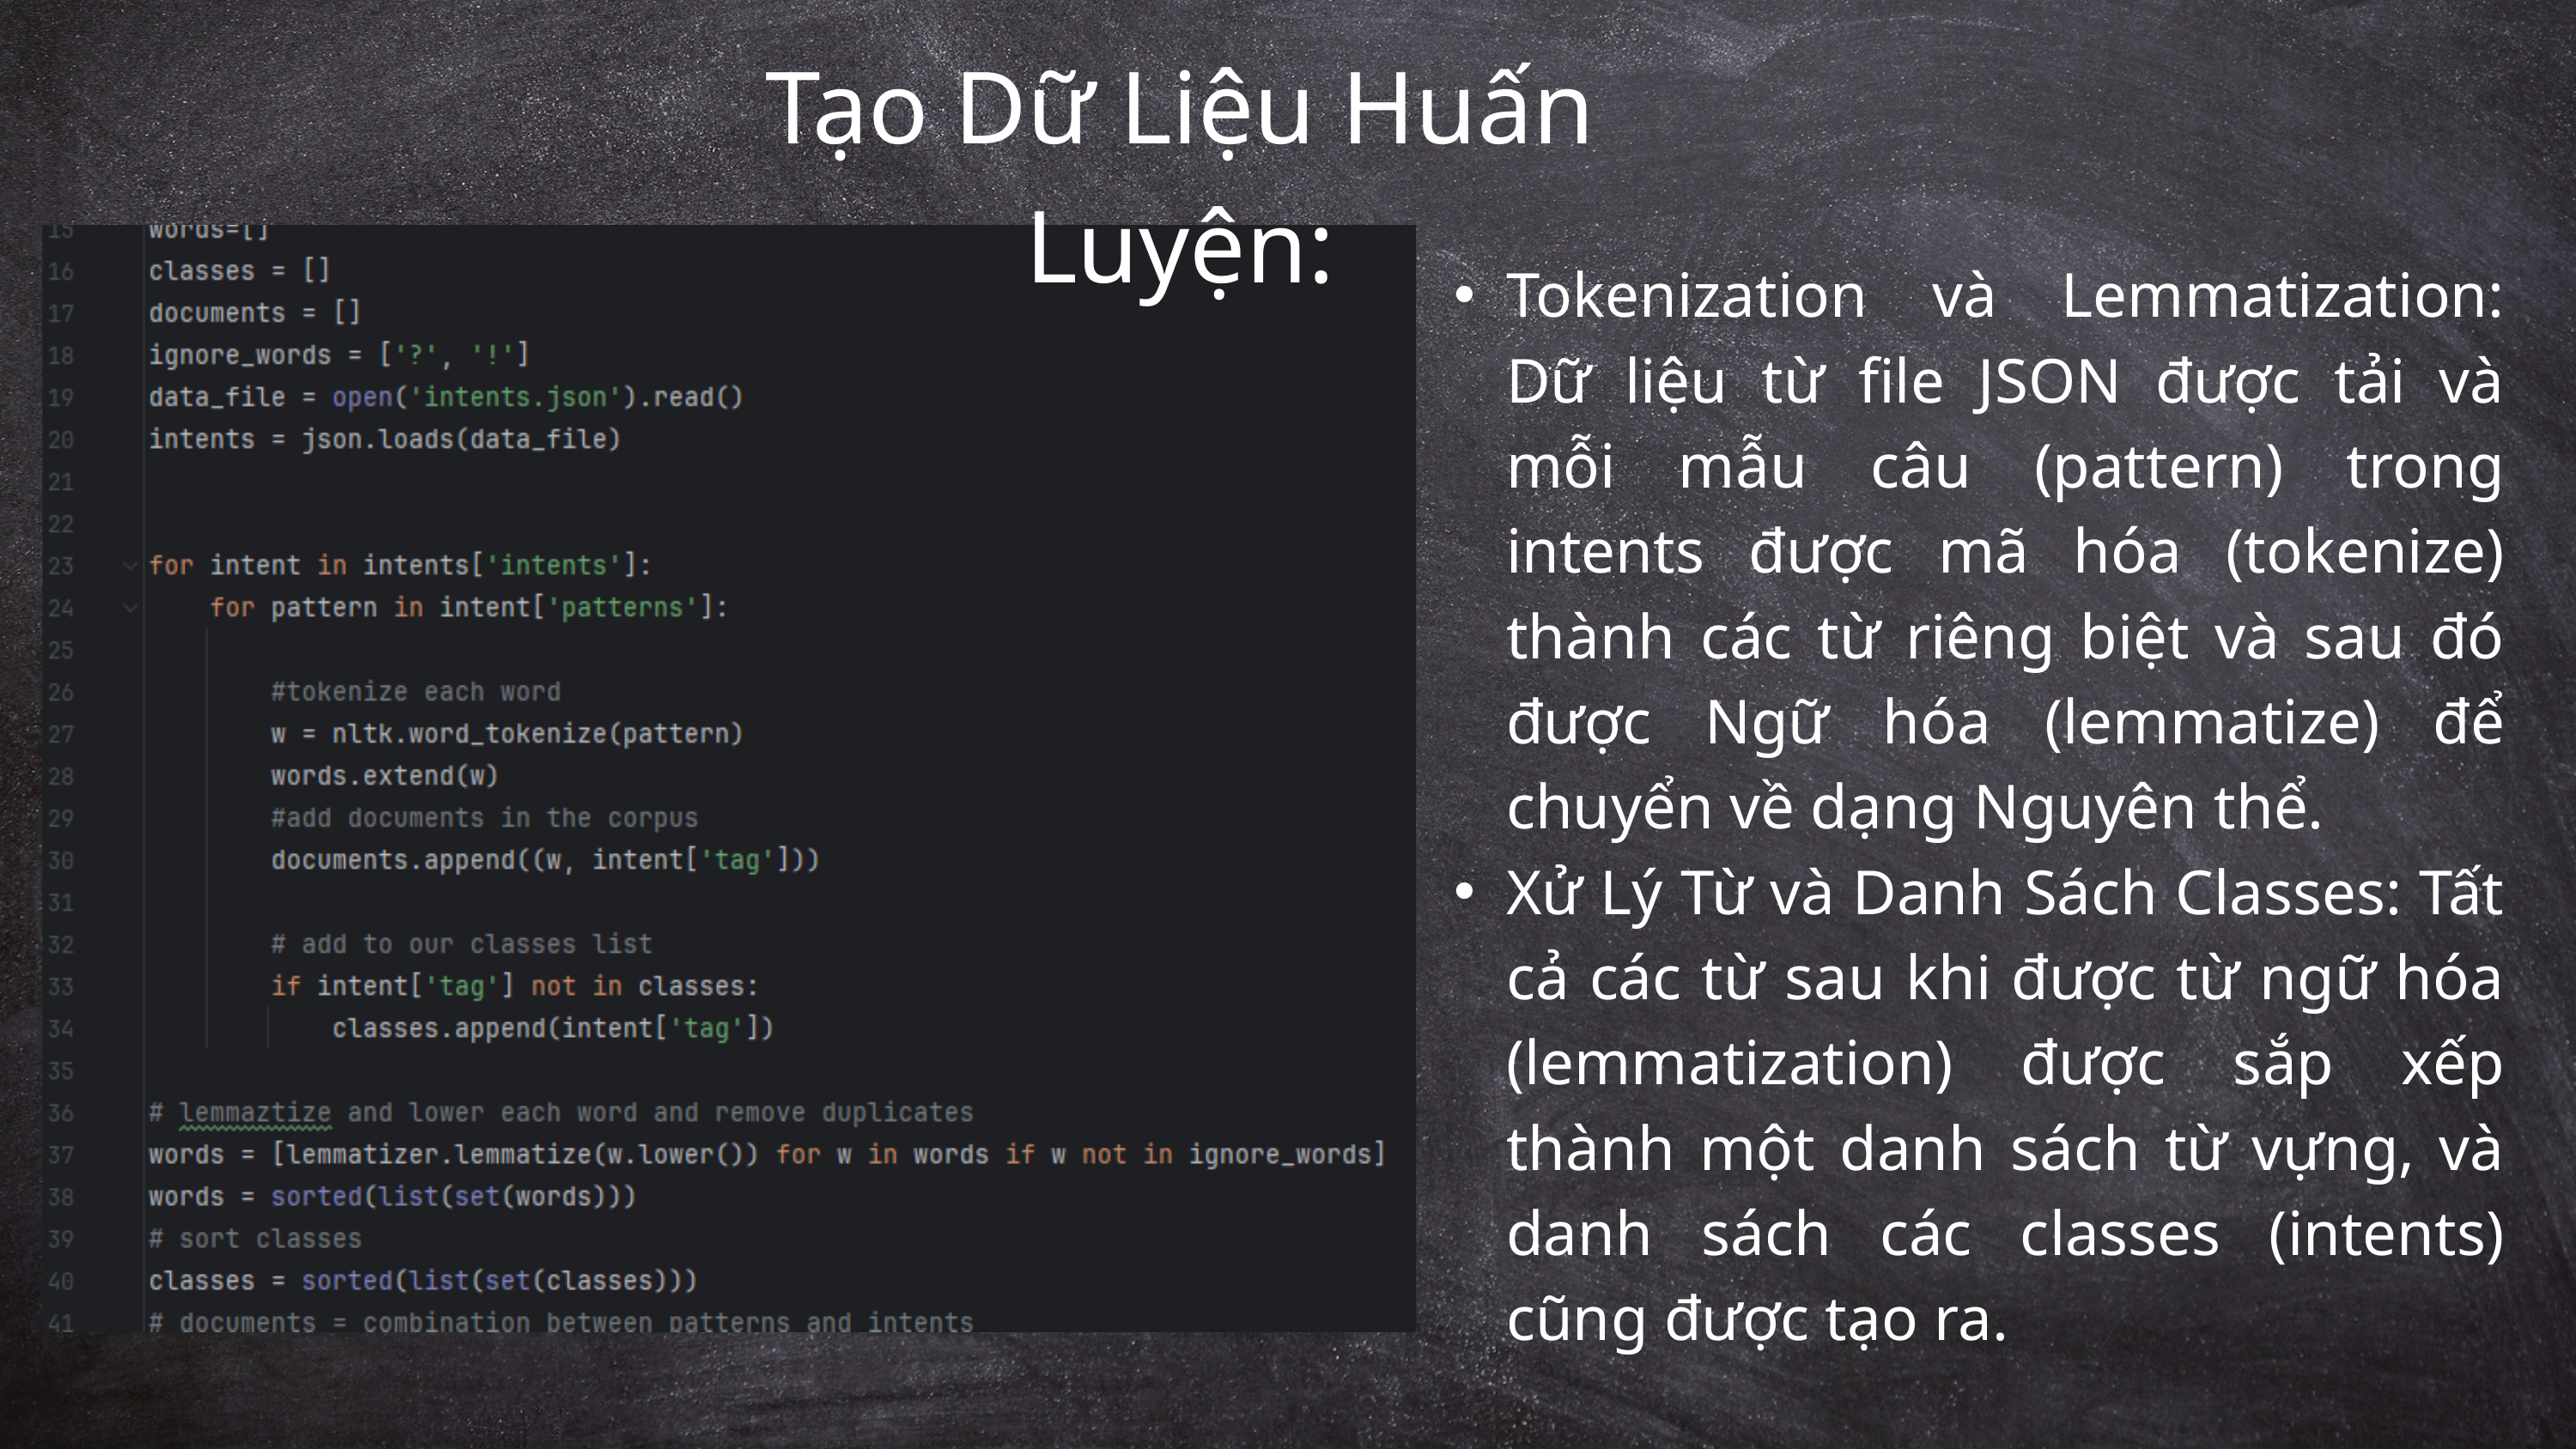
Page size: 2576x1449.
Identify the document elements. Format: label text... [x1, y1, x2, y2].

text_box [42, 225, 1402, 1332]
text_box Tạo Dữ Liệu Huấn Luyện: [636, 23, 1723, 303]
text_box Tokenization và Lemmatization: Dữ liệu từ file JSON được tải và mỗi mẫu câu (pattern) trong intents được mã hóa (tokenize) thành các từ riêng biệt và sau đó được Ngữ hóa (lemmatize) để chuyển về dạng Nguyên thể. Xử Lý Từ và Danh Sách Classes: Tất cả các từ sau khi được từ ngữ hóa (lemmatization) được sắp xếp thành một danh sách từ vựng, và danh sách các classes (intents) cũng được tạo ra. [1402, 244, 2506, 1354]
text_box [0, 0, 2576, 1449]
